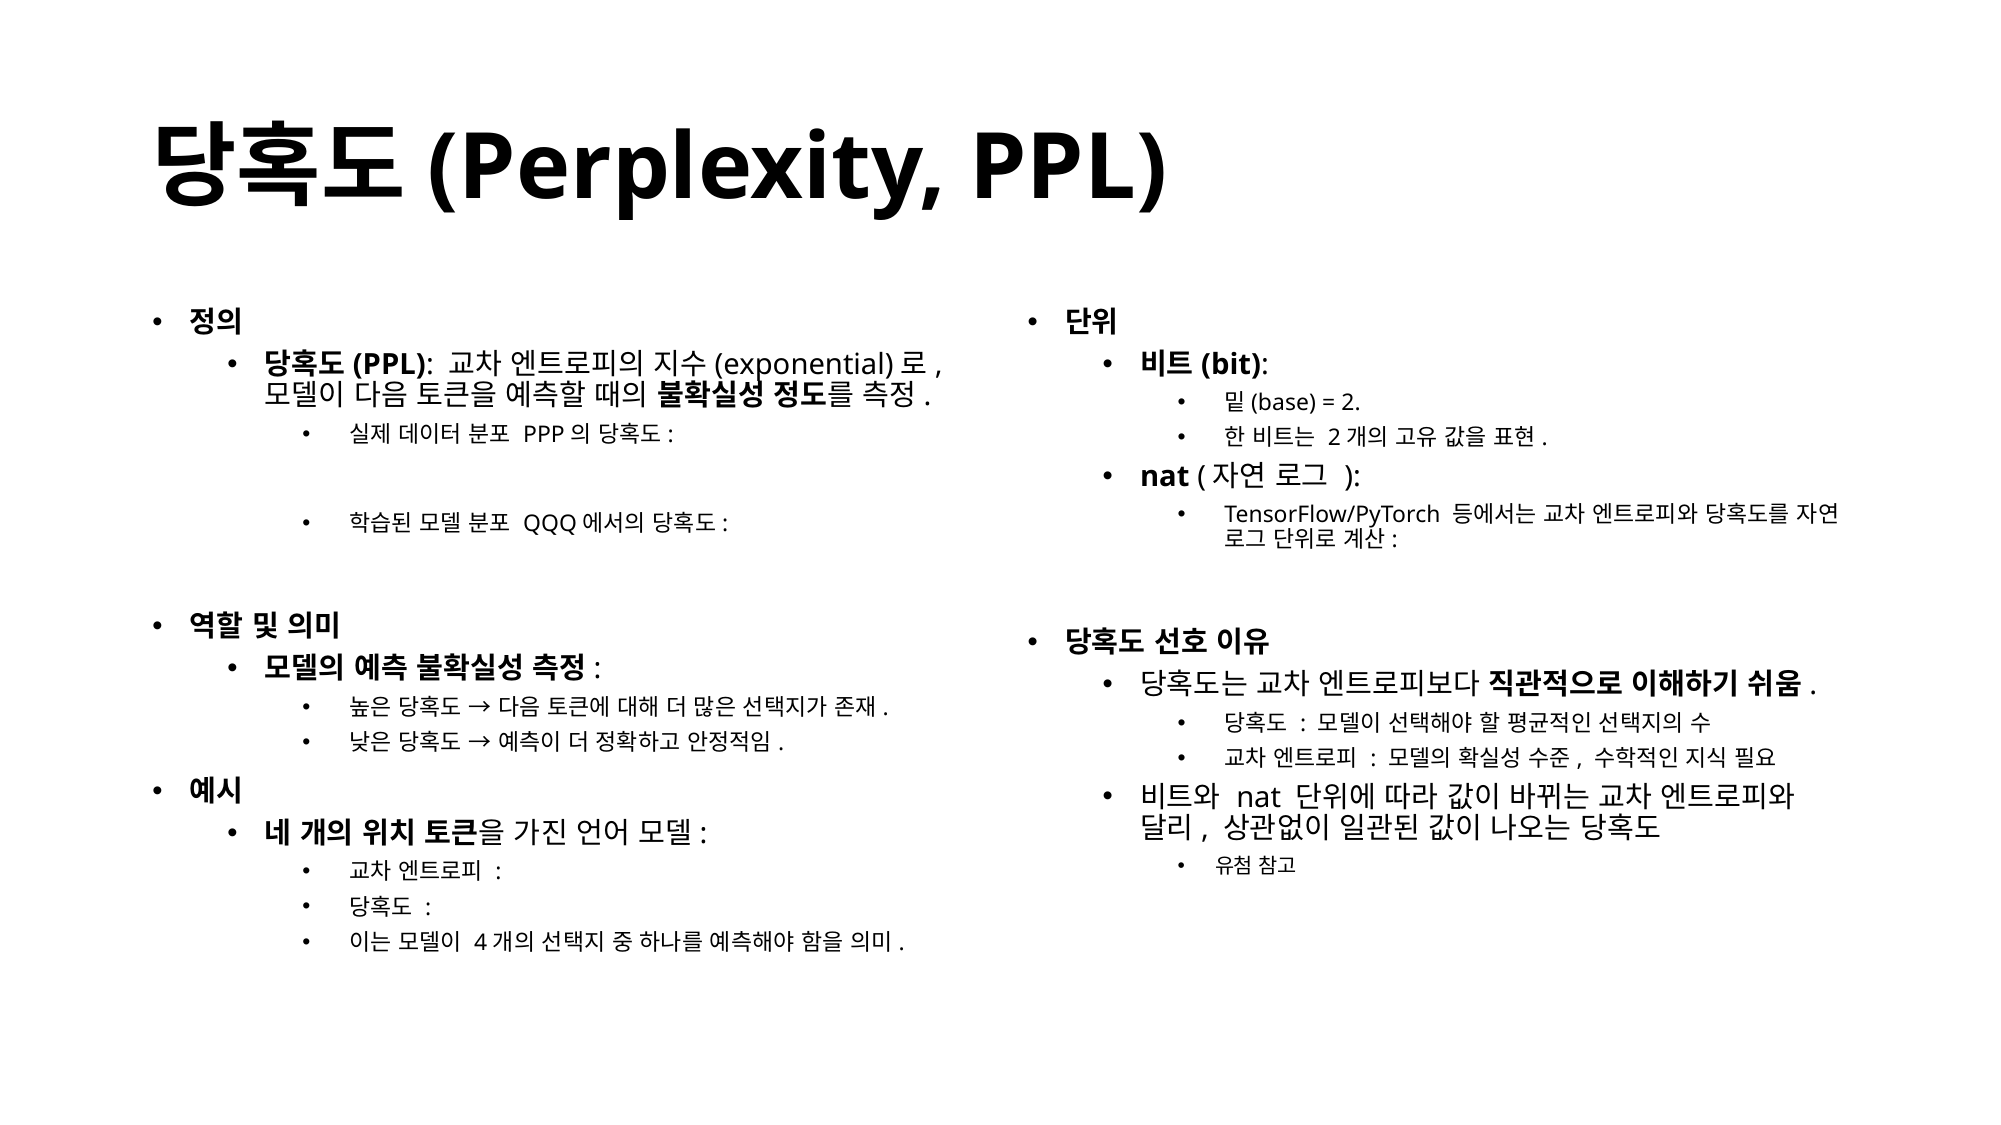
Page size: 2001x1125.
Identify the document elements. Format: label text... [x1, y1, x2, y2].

title 당혹도(Perplexity, PPL) [137, 59, 1863, 278]
